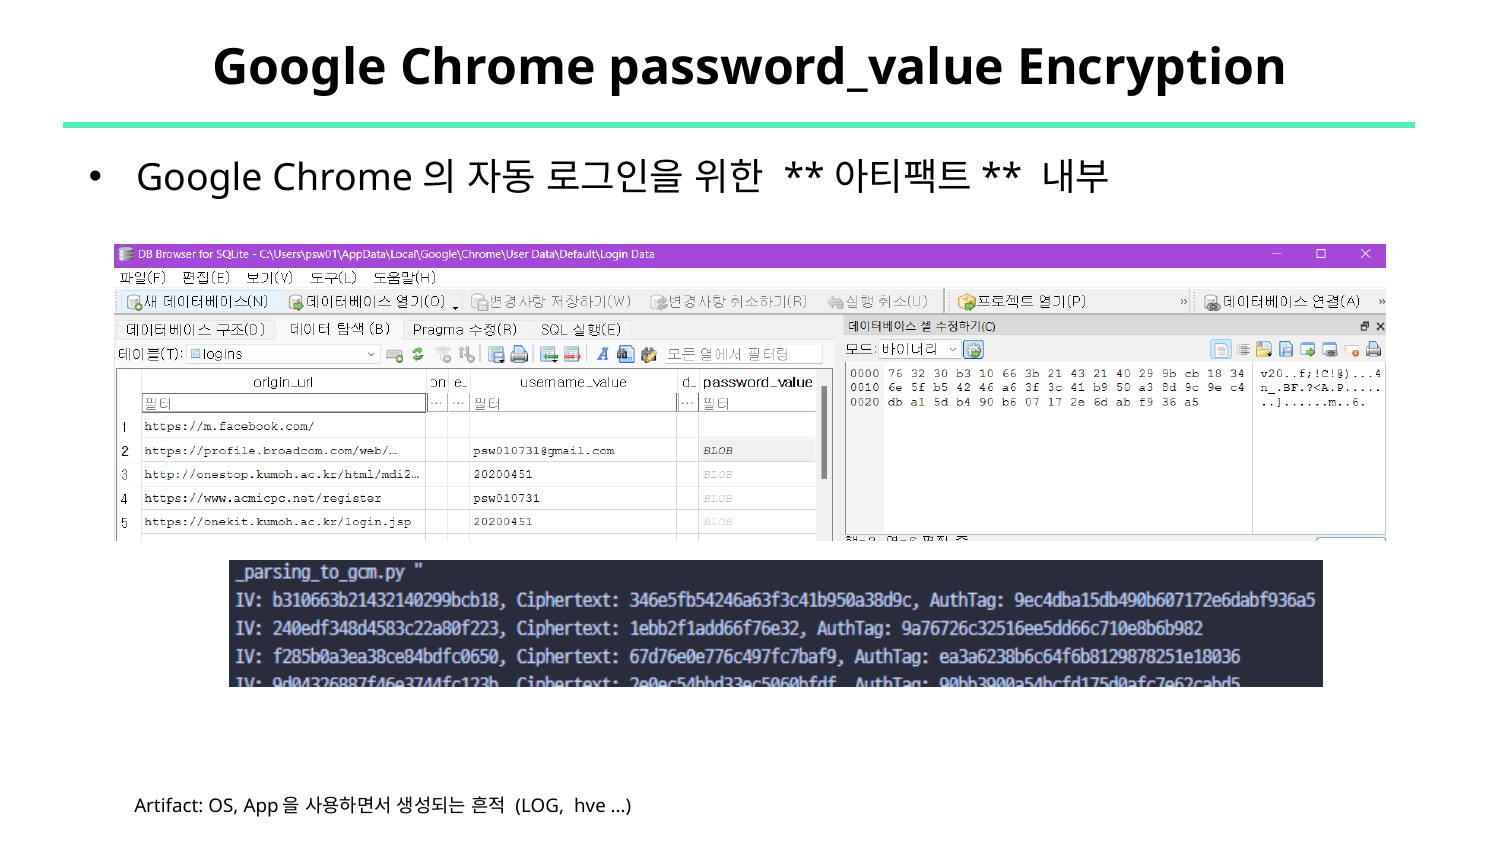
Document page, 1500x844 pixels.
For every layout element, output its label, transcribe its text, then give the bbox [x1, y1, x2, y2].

picture [229, 560, 1323, 688]
picture [114, 244, 1386, 541]
title Google Chrome password_value Encryption [74, 19, 1426, 112]
text_box Artifact: OS, App을 사용하면서 생성되는 흔적 (LOG, hve ...) [119, 786, 682, 824]
text_box Google Chrome의 자동 로그인을 위한 **아티팩트** 내부 [74, 145, 1426, 824]
